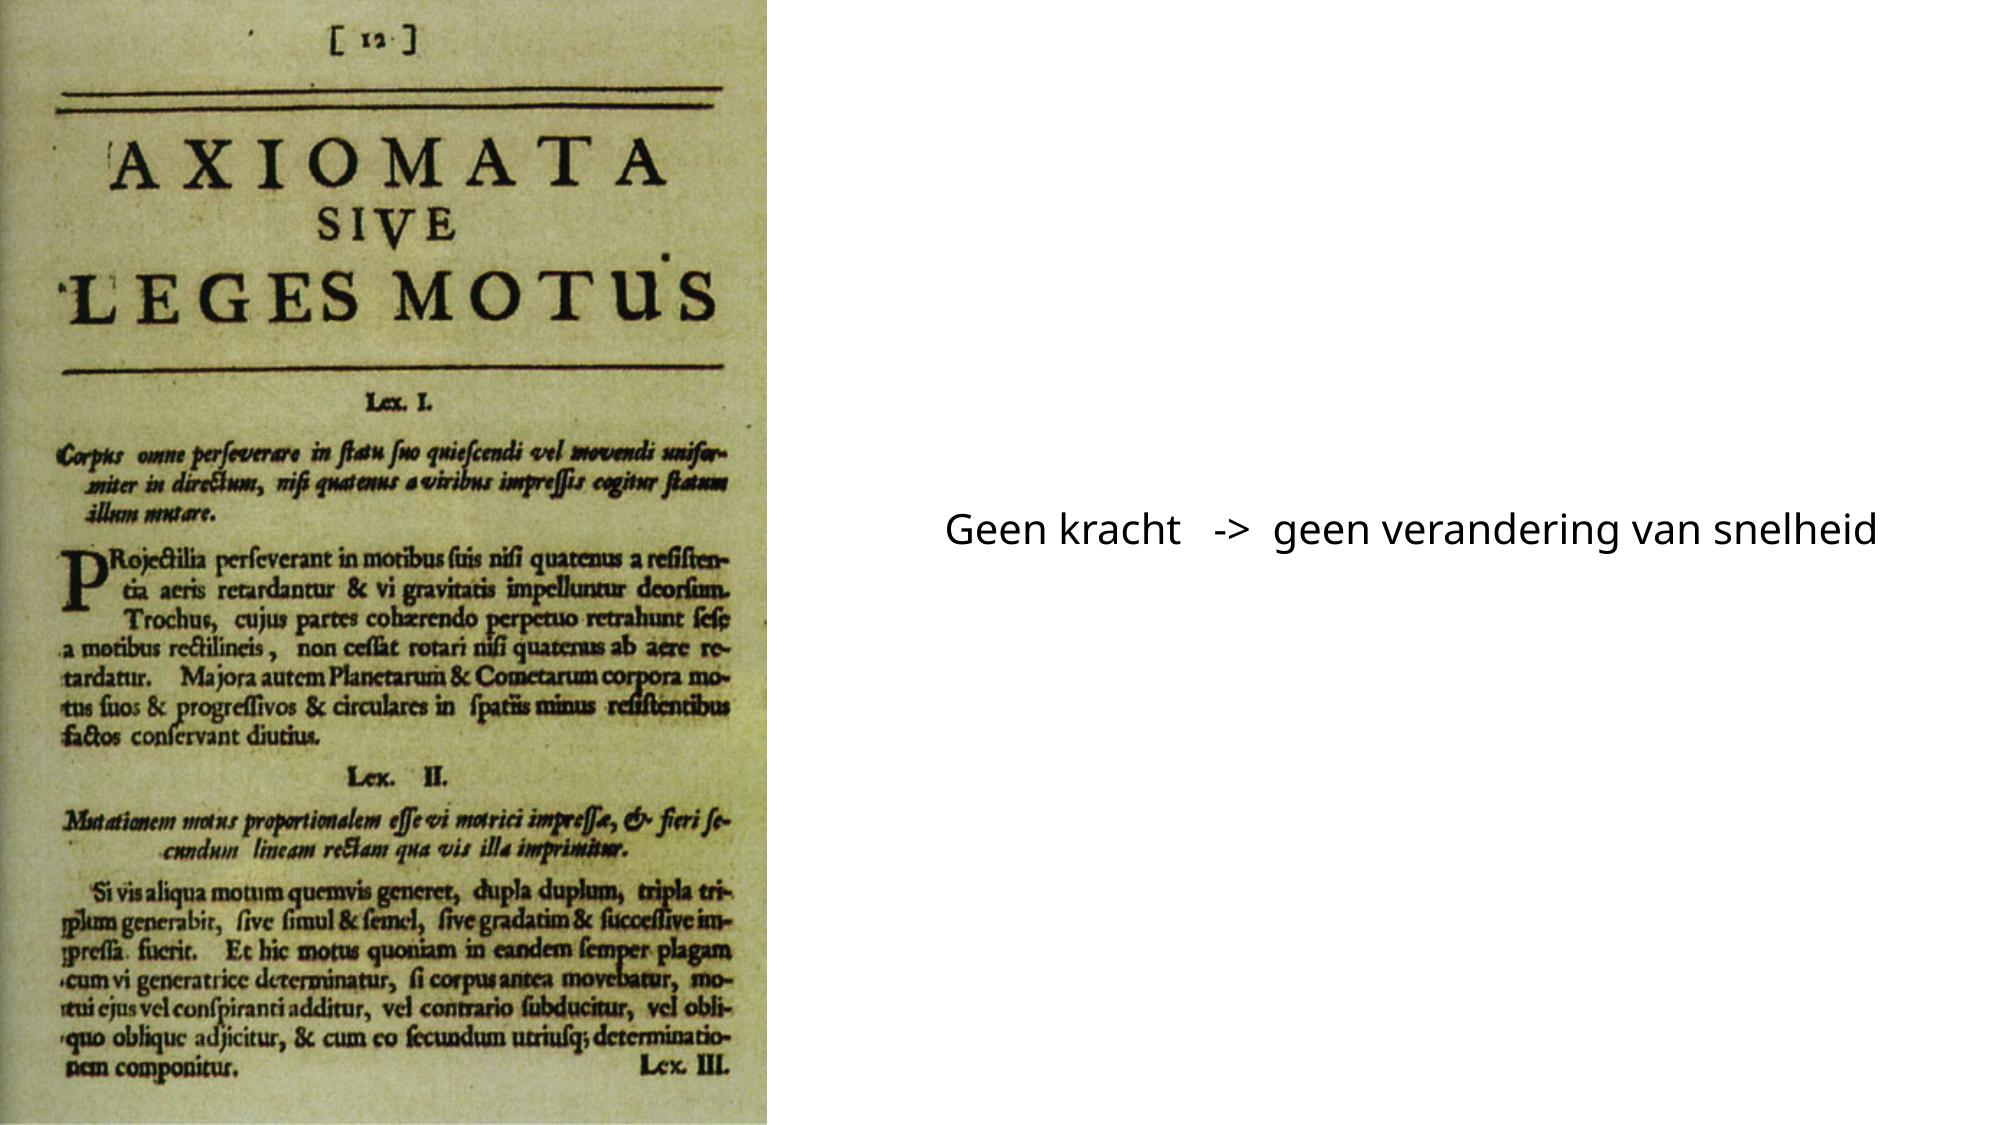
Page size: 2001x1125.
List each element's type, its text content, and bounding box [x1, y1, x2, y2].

picture [0, 0, 767, 1125]
list Geen kracht -> geen verandering van snelheid [929, 501, 1969, 1125]
